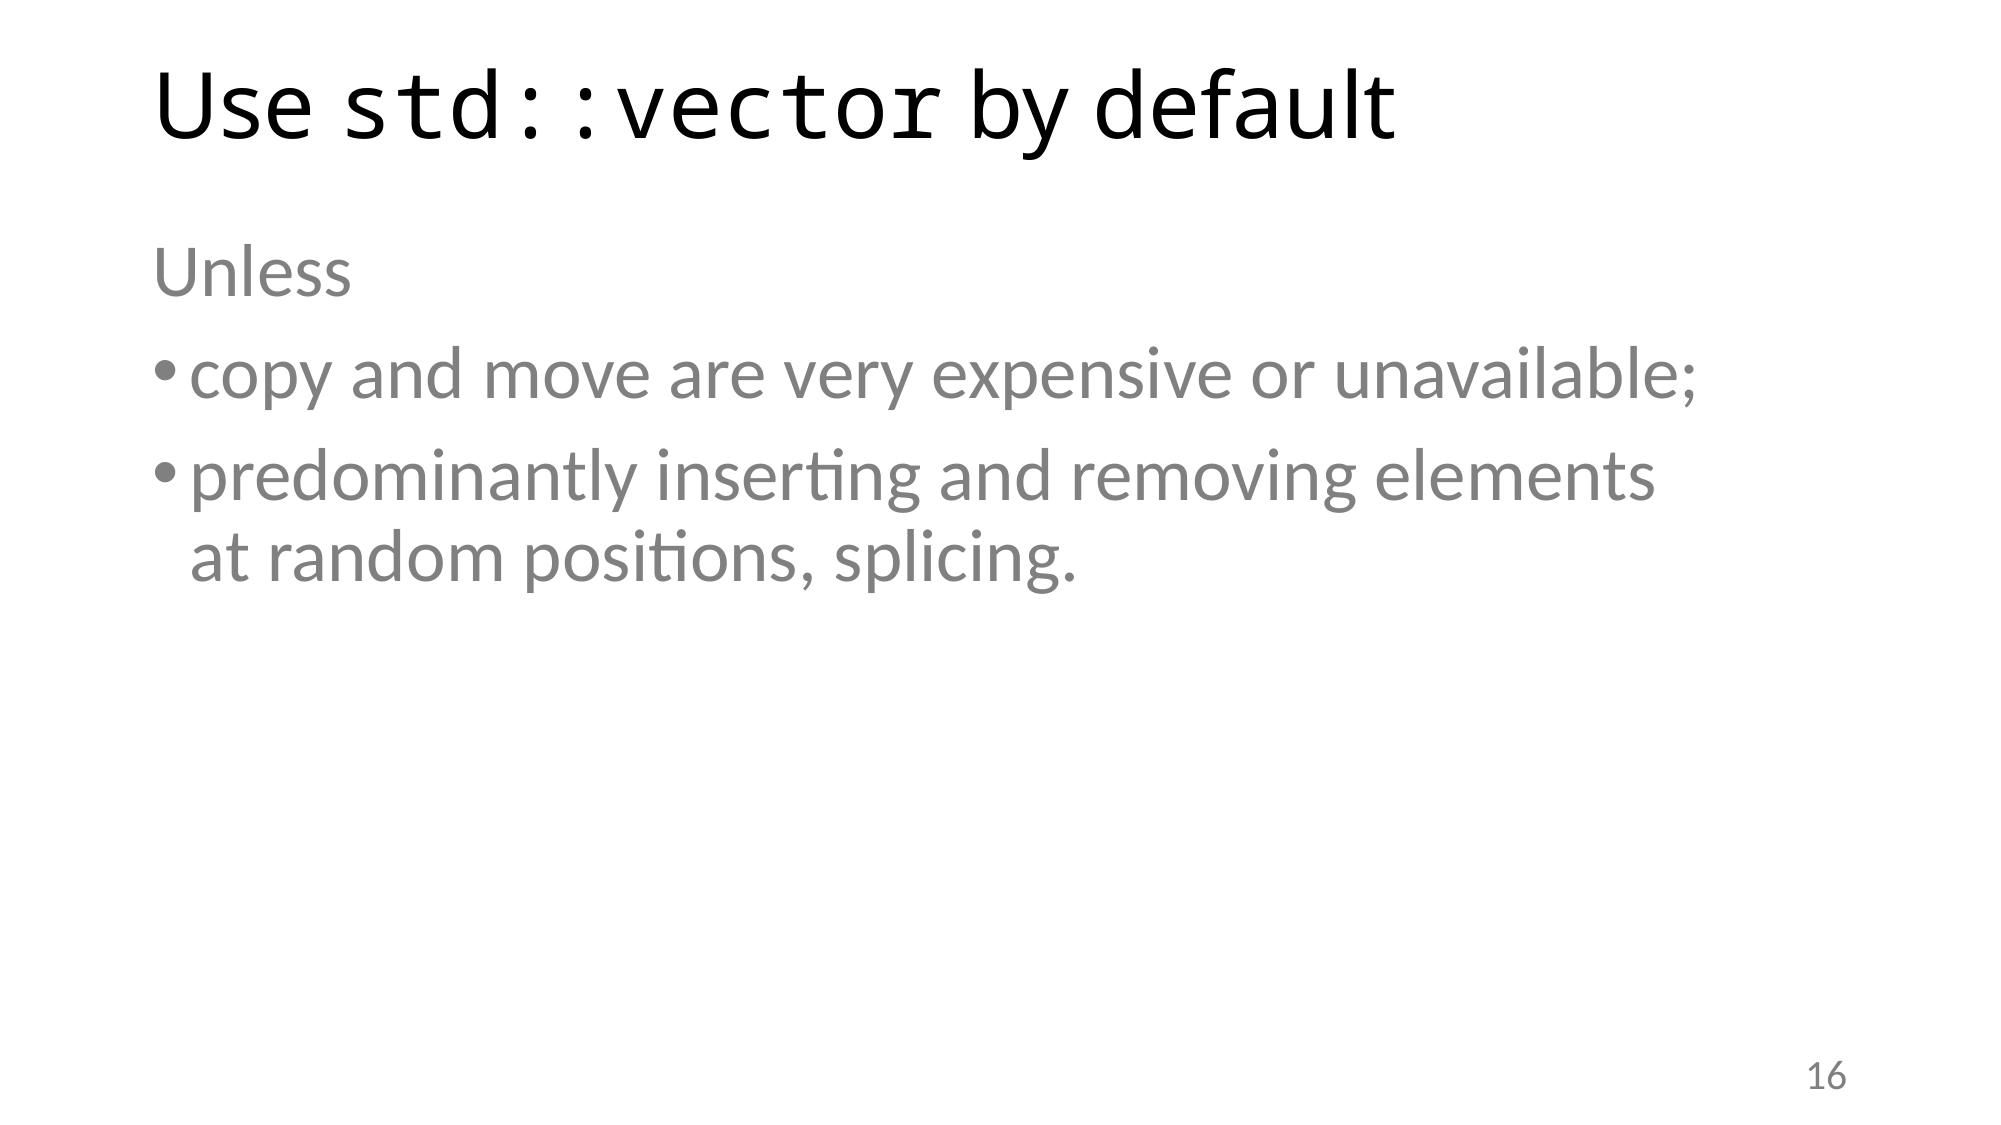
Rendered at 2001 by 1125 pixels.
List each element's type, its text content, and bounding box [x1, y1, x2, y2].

slide_number 16 [1412, 1042, 1863, 1103]
list Unless copy and move are very expensive or unavailable; predominantly inserting and removing elements at random positions, splicing. [137, 224, 1863, 1034]
title Use std::vector by default [137, 0, 1863, 218]
